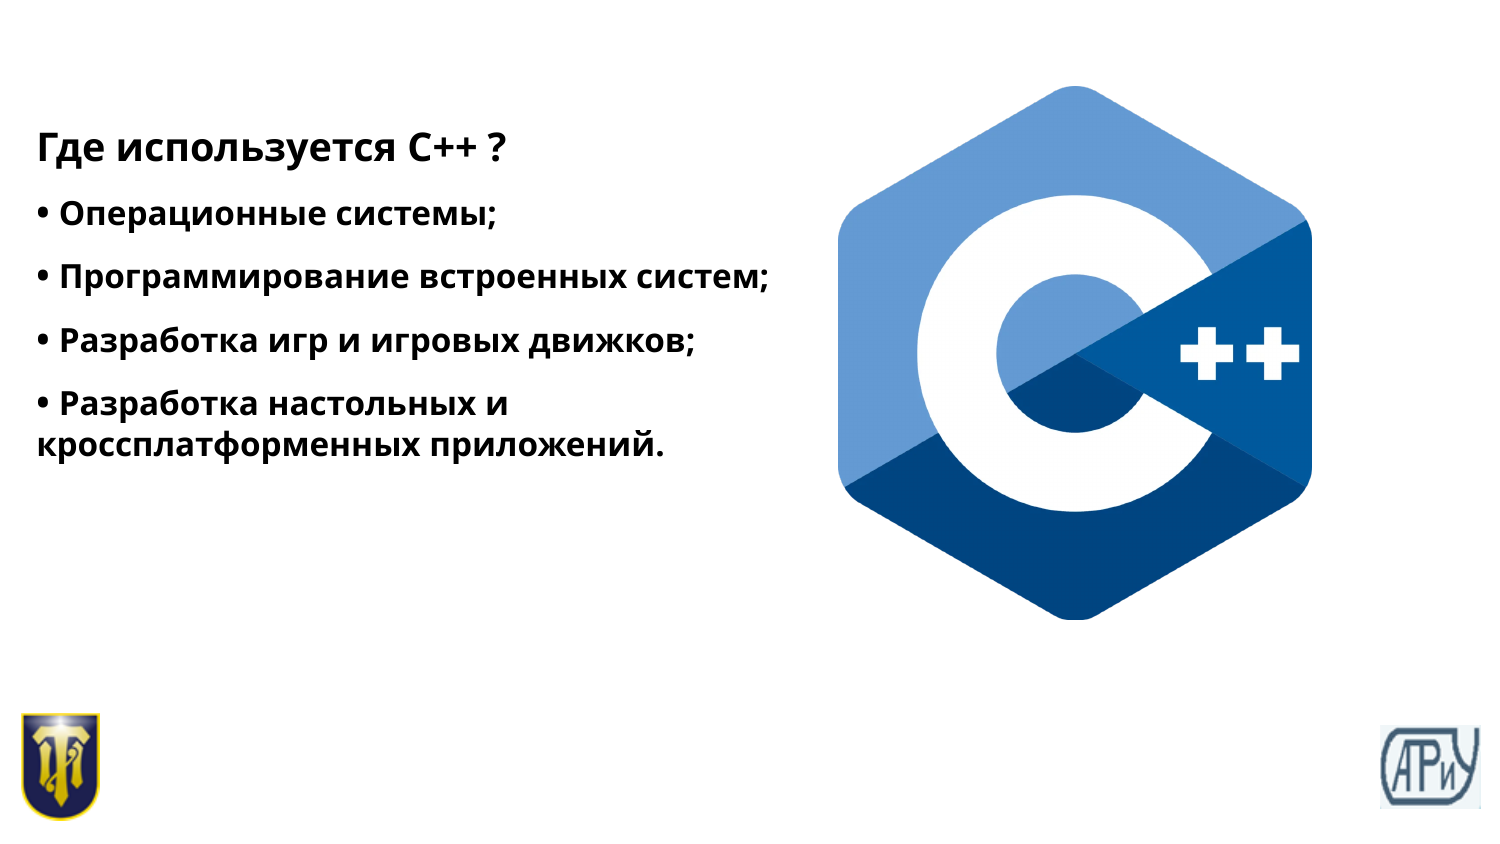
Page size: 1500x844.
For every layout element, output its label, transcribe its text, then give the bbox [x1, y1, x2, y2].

picture [837, 86, 1312, 620]
picture [1380, 725, 1481, 809]
text_box Где используется C++ ? • Операционные системы; • Программирование встроенных систем; • Разработка игр и игровых движков; • Разработка настольных и кроссплатформенных приложений. [21, 106, 795, 599]
picture [21, 713, 100, 821]
